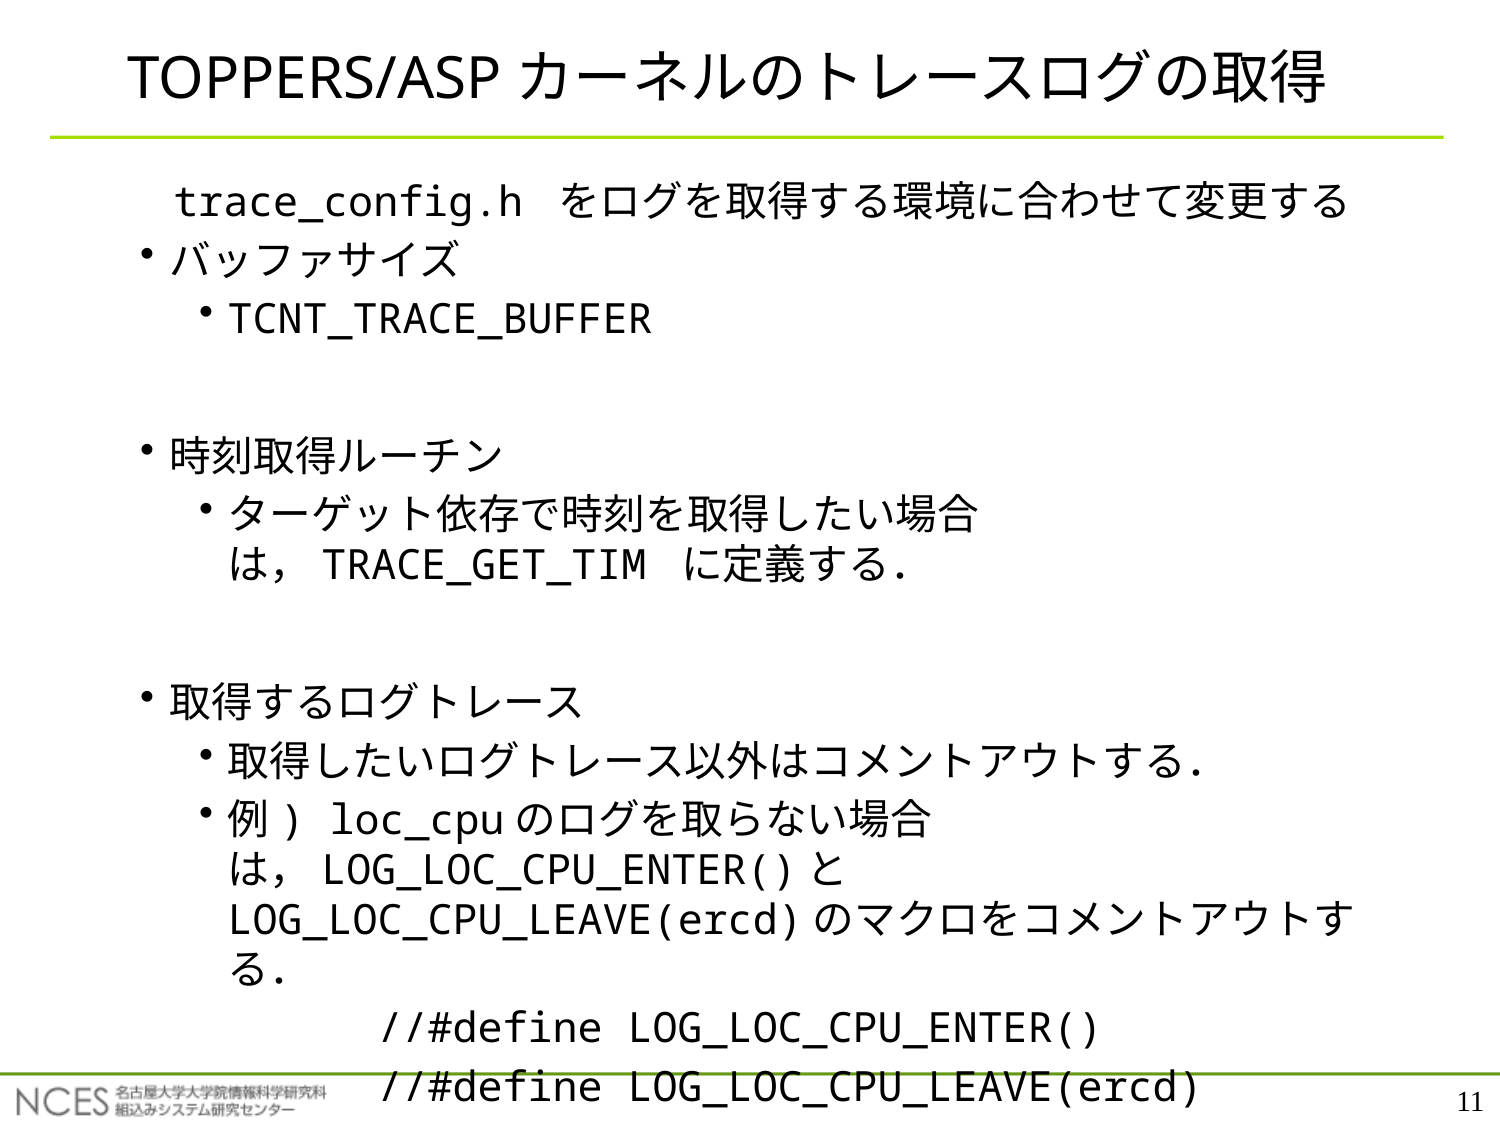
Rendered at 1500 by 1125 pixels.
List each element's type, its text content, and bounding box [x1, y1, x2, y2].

slide_number 11 [1186, 1074, 1500, 1125]
list trace_config.h をログを取得する環境に合わせて変更する バッファサイズ TCNT_TRACE_BUFFER 時刻取得ルーチン ターゲット依存で時刻を取得したい場合は，TRACE_GET_TIM に定義する． 取得するログトレース 取得したいログトレース以外はコメントアウトする． 例) loc_cpuのログを取らない場合は，LOG_LOC_CPU_ENTER()とLOG_LOC_CPU_LEAVE(ercd)のマクロをコメントアウトする． //#define LOG_LOC_CPU_ENTER() //#define LOG_LOC_CPU_LEAVE(ercd) [125, 167, 1400, 1039]
picture [0, 1071, 1500, 1125]
title TOPPERS/ASPカーネルのトレースログの取得 [112, 37, 1388, 113]
